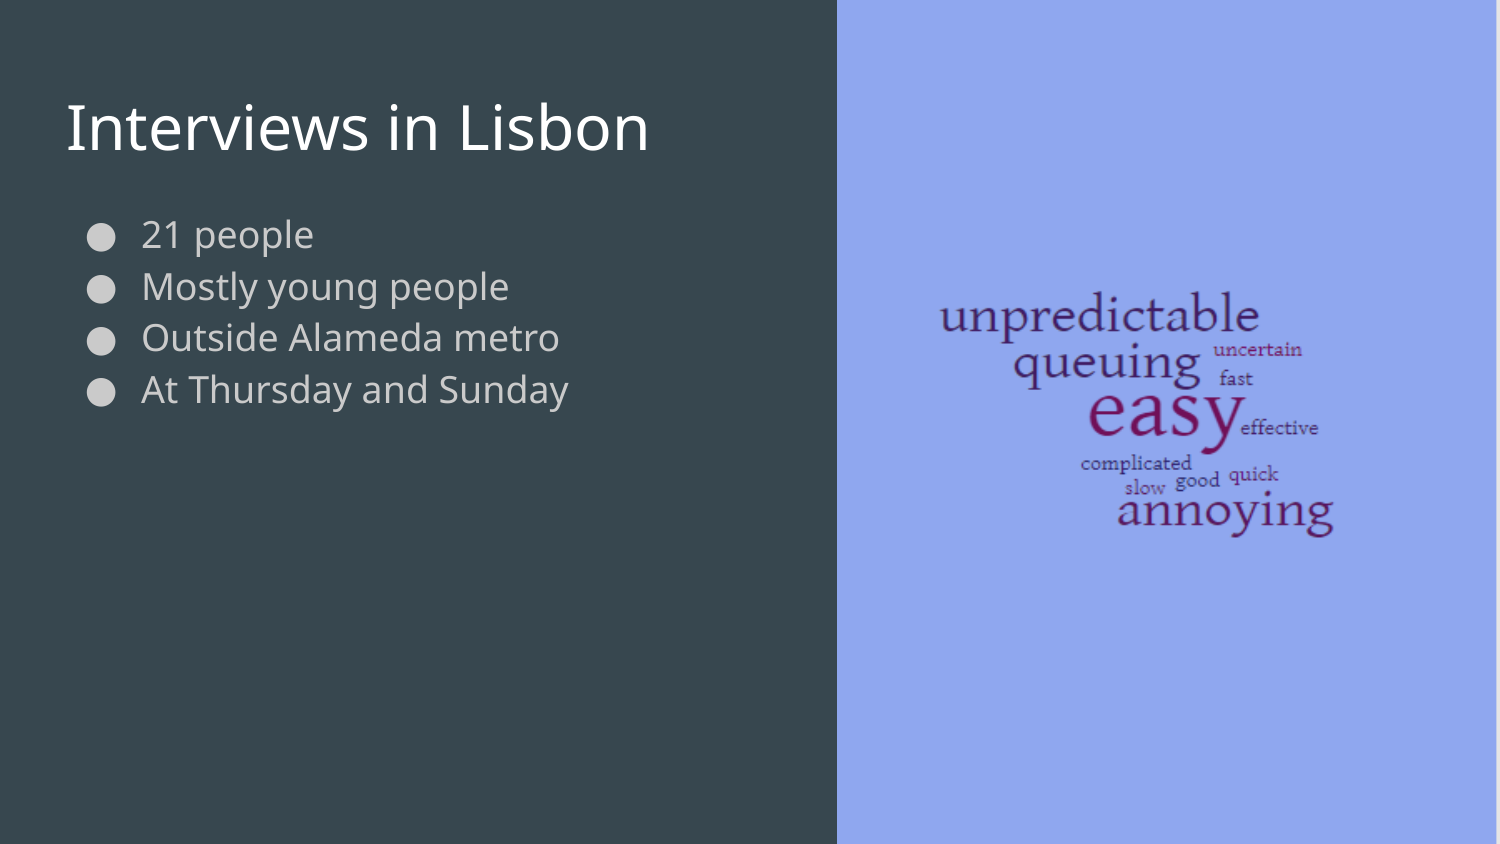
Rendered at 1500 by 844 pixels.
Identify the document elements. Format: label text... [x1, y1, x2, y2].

list 21 people Mostly young people Outside Alameda metro At Thursday and Sunday [51, 189, 832, 750]
title Interviews in Lisbon [51, 72, 832, 167]
picture [837, 0, 1500, 844]
